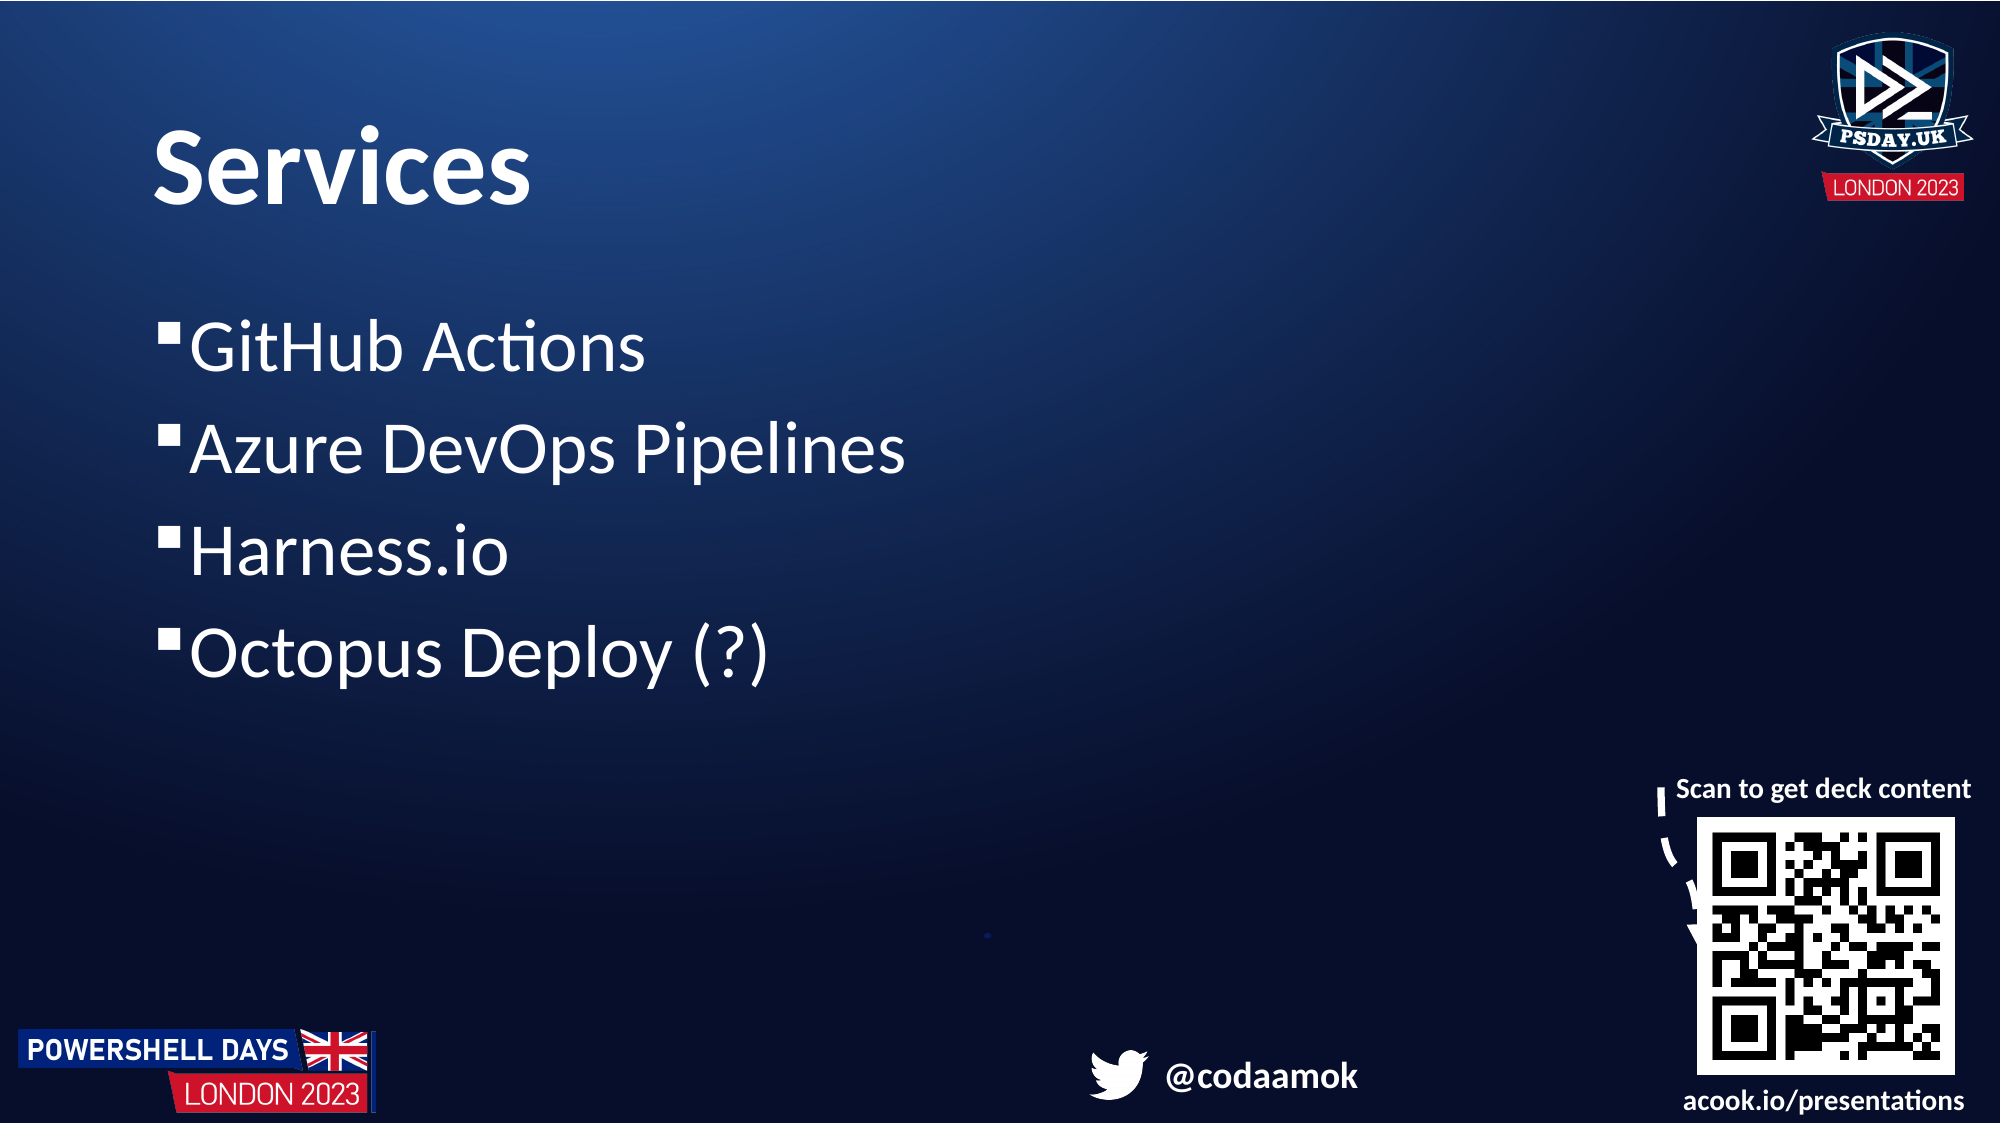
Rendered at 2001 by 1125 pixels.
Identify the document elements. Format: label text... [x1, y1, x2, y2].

title Services [137, 59, 1735, 278]
picture [0, 1, 2000, 1123]
list GitHub Actions Azure DevOps Pipelines Harness.io Octopus Deploy (?) [137, 299, 1863, 1014]
